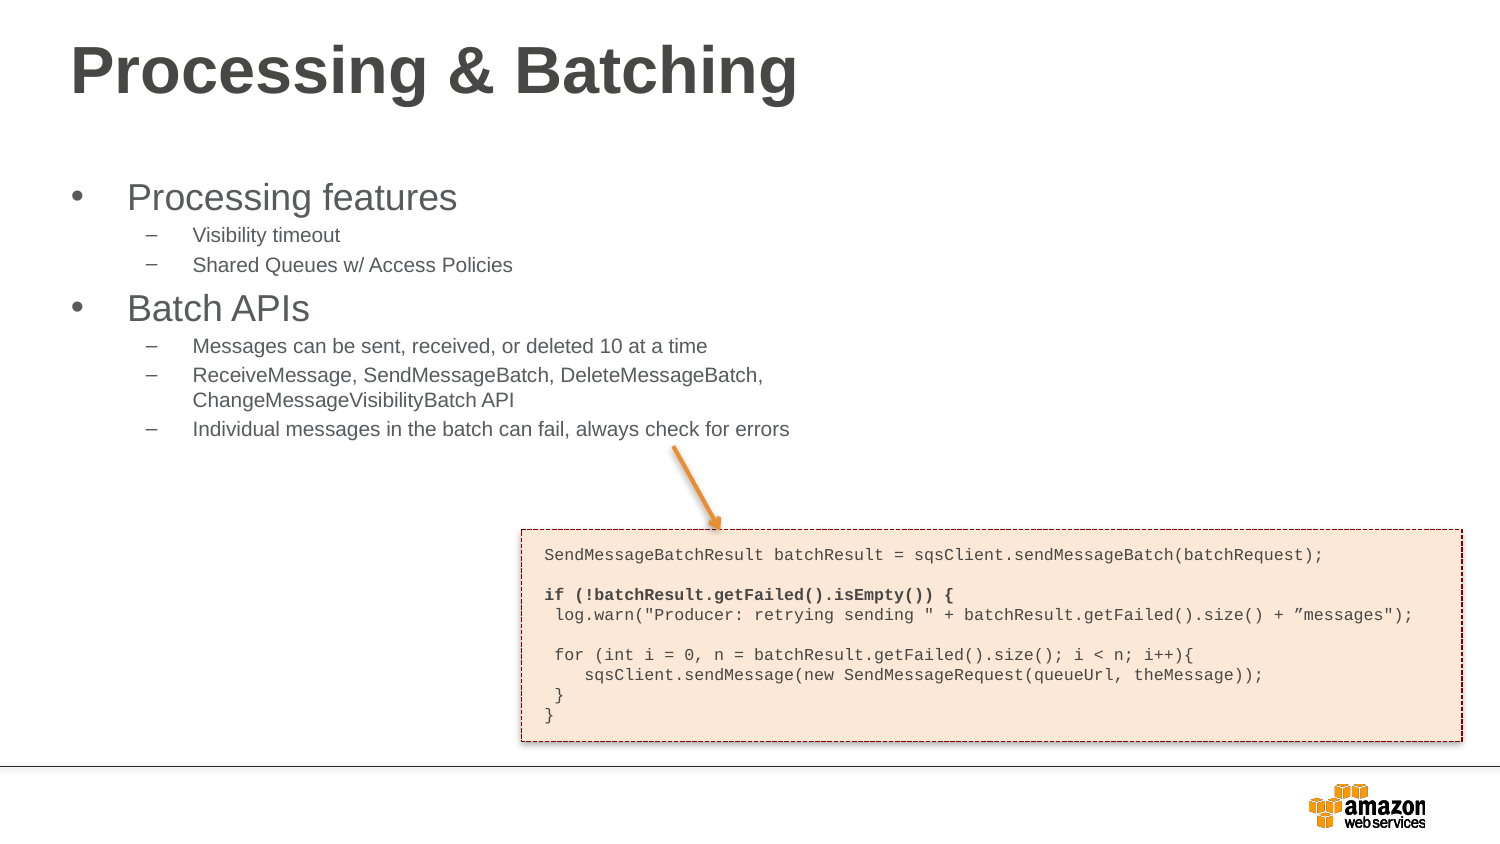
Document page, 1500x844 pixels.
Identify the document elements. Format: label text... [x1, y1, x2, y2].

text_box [673, 445, 721, 532]
list Processing features Visibility timeout Shared Queues w/ Access Policies Batch APIs Messages can be sent, received, or deleted 10 at a time ReceiveMessage, SendMessageBatch, DeleteMessageBatch, ChangeMessageVisibilityBatch API Individual messages in the batch can fail, always check for errors [55, 165, 843, 749]
text_box SendMessageBatchResult batchResult = sqsClient.sendMessageBatch(batchRequest); if (!batchResult.getFailed().isEmpty()) { log.warn("Producer: retrying sending " + batchResult.getFailed().size() + ”messages"); for (int i = 0, n = batchResult.getFailed().size(); i < n; i++){ sqsClient.sendMessage(new SendMessageRequest(queueUrl, theMessage)); } } [529, 536, 1459, 731]
title Processing & Batching [55, 18, 1402, 160]
text_box [521, 529, 1463, 742]
